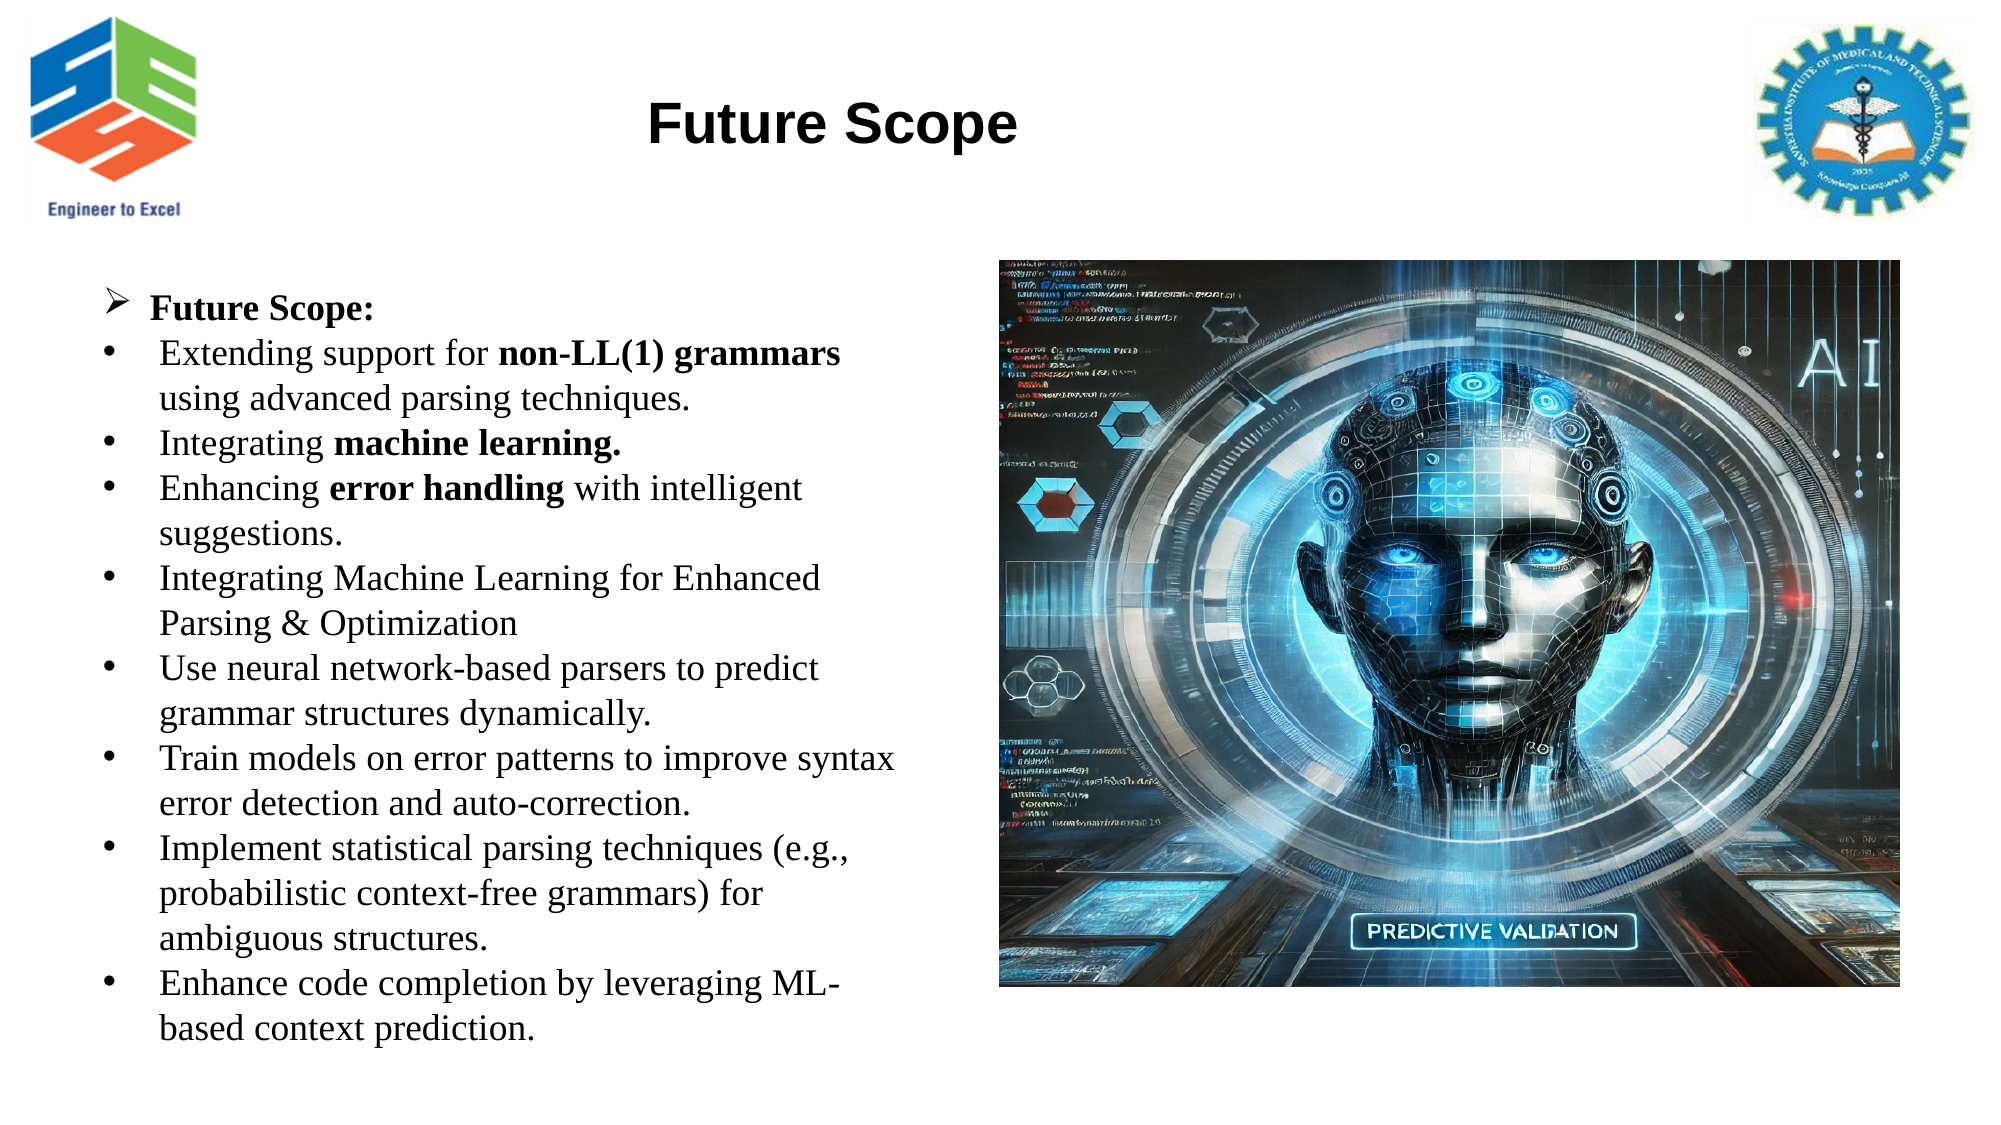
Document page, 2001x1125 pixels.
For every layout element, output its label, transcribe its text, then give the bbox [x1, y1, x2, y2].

picture [1745, 20, 1979, 221]
text_box Future Scope [632, 78, 1313, 163]
text_box Future Scope: Extending support for non-LL(1) grammars using advanced parsing techniques. Integrating machine learning. Enhancing error handling with intelligent suggestions. Integrating Machine Learning for Enhanced Parsing & Optimization Use neural network-based parsers to predict grammar structures dynamically. Train models on error patterns to improve syntax error detection and auto-correction. Implement statistical parsing techniques (e.g., probabilistic context-free grammars) for ambiguous structures. Enhance code completion by leveraging ML-based context prediction. [88, 275, 923, 1101]
picture [999, 260, 1900, 987]
picture [21, 17, 200, 221]
